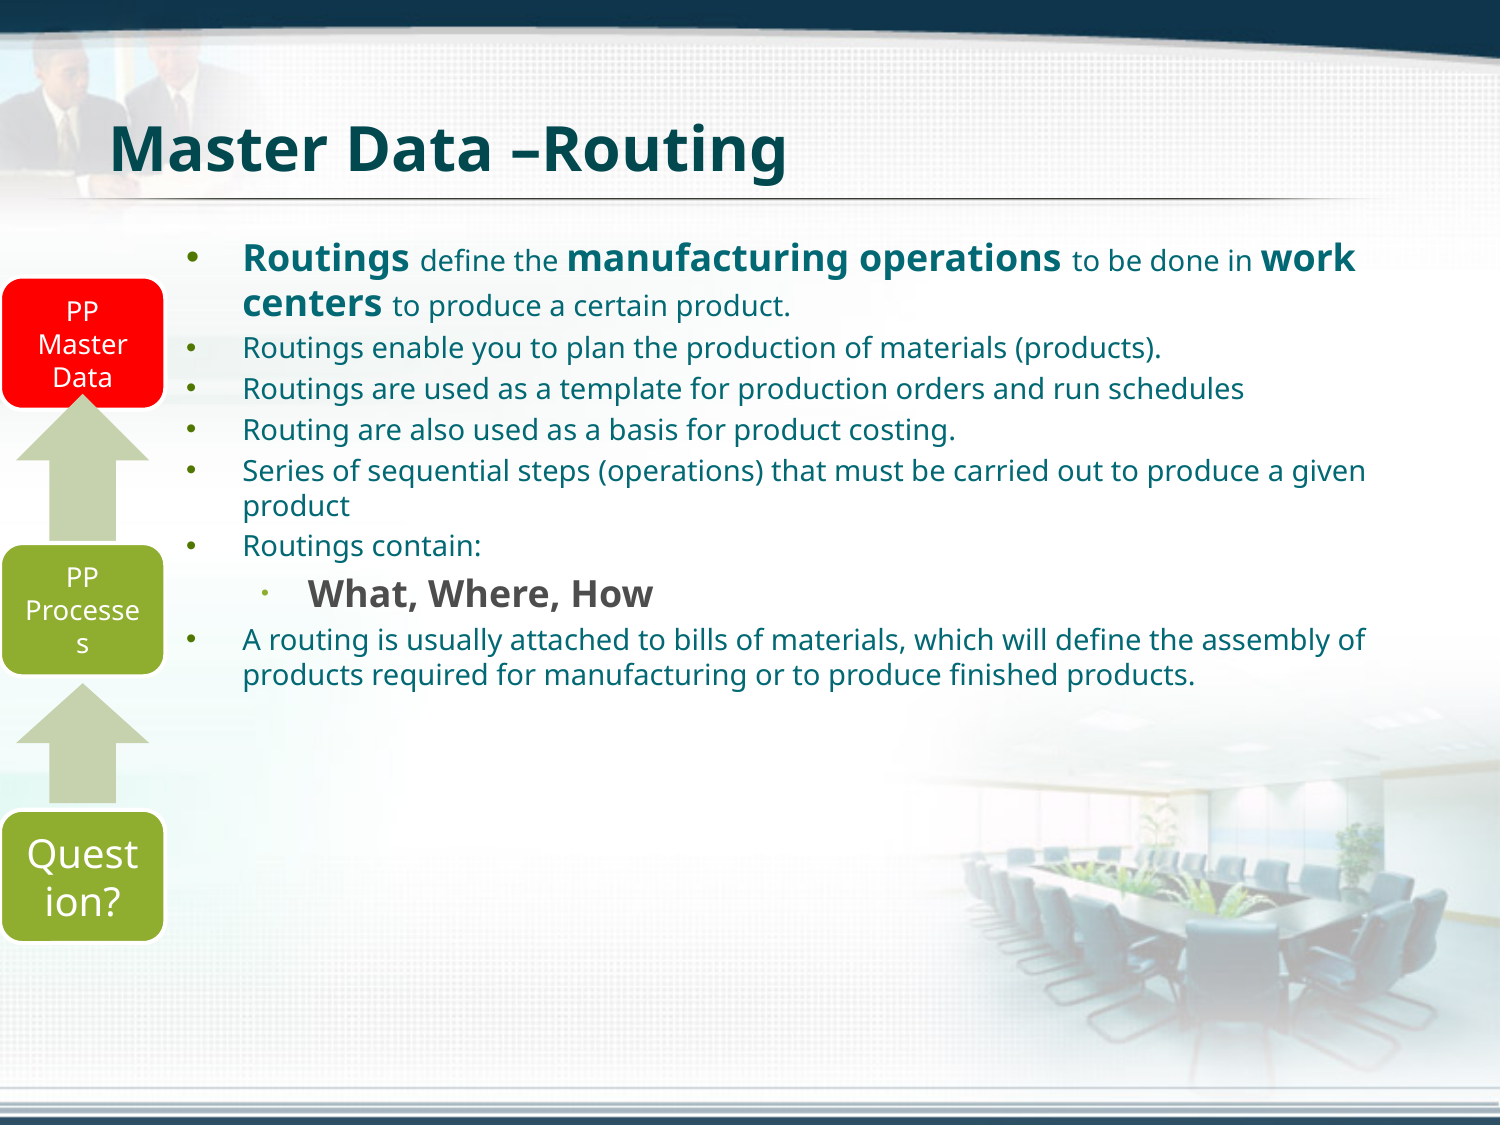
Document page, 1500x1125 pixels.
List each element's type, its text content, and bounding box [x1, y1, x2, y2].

title Master Data –Routing [93, 96, 1382, 197]
picture [0, 0, 1500, 1125]
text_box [0, 276, 166, 944]
list Routings define the manufacturing operations to be done in work centers to produce a certain product. Routings enable you to plan the production of materials (products). Routings are used as a template for production orders and run schedules Routing are also used as a basis for product costing. Series of sequential steps (operations) that must be carried out to produce a given product Routings contain: What, Where, How A routing is usually attached to bills of materials, which will define the assembly of products required for manufacturing or to produce finished products. [170, 225, 1444, 1036]
